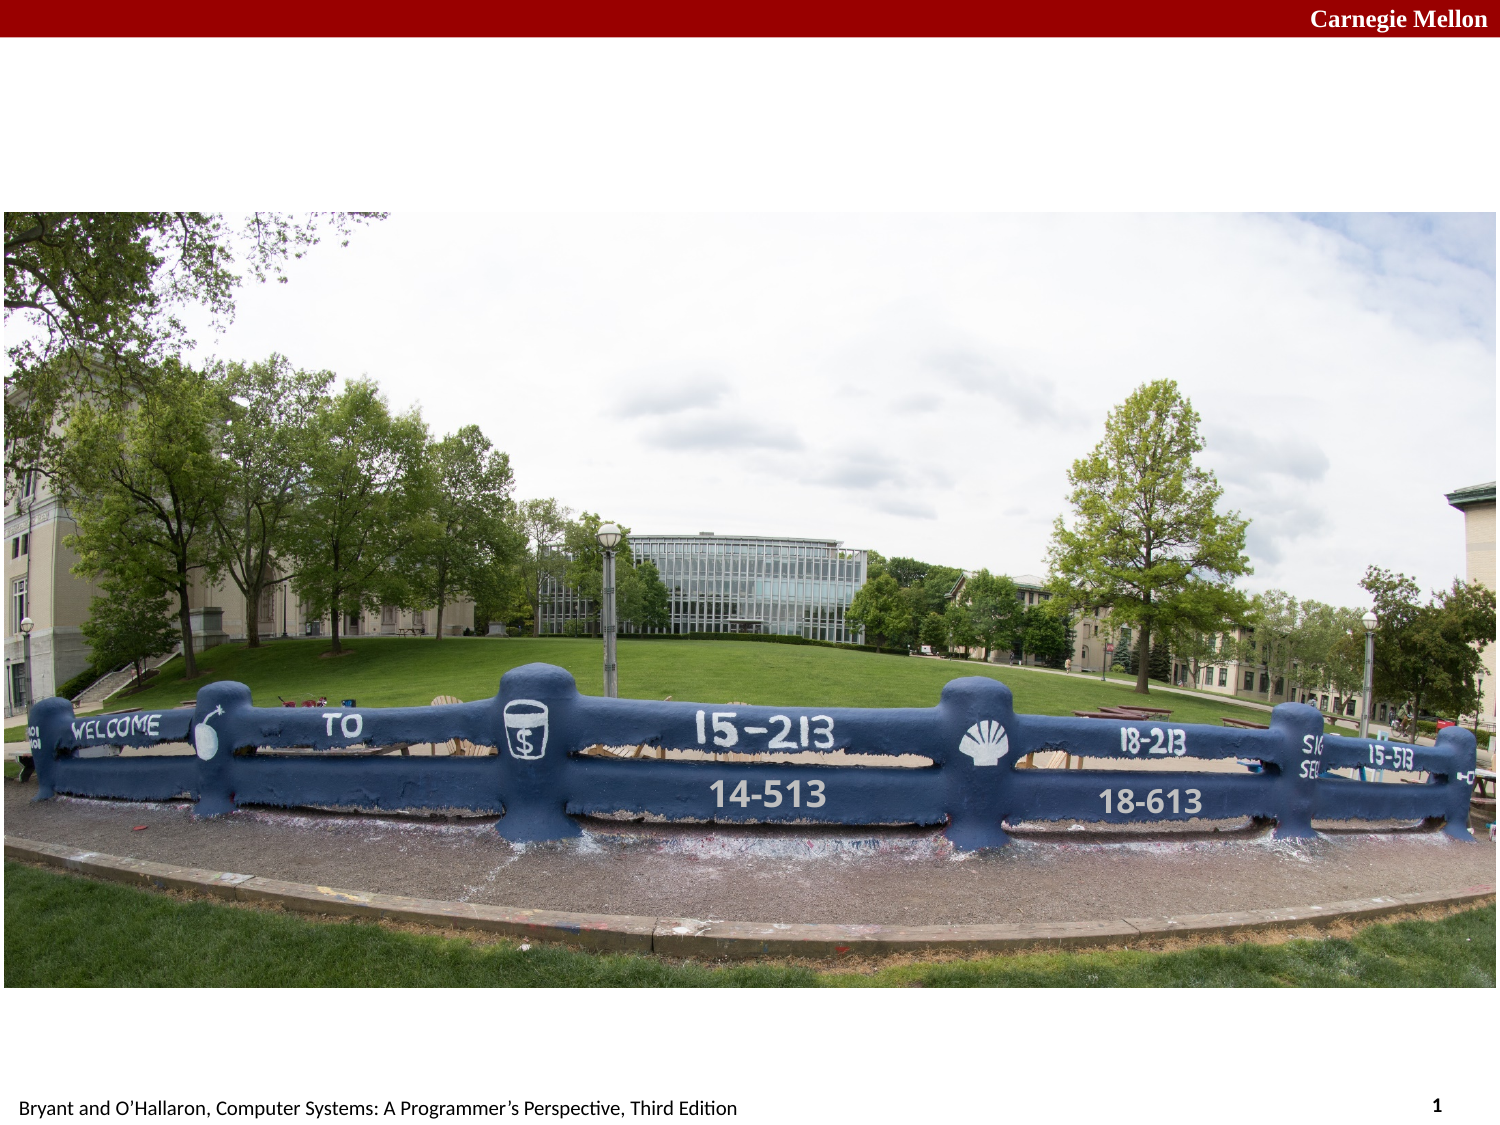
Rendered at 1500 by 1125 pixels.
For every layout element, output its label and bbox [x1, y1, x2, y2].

list [3, 212, 1497, 988]
